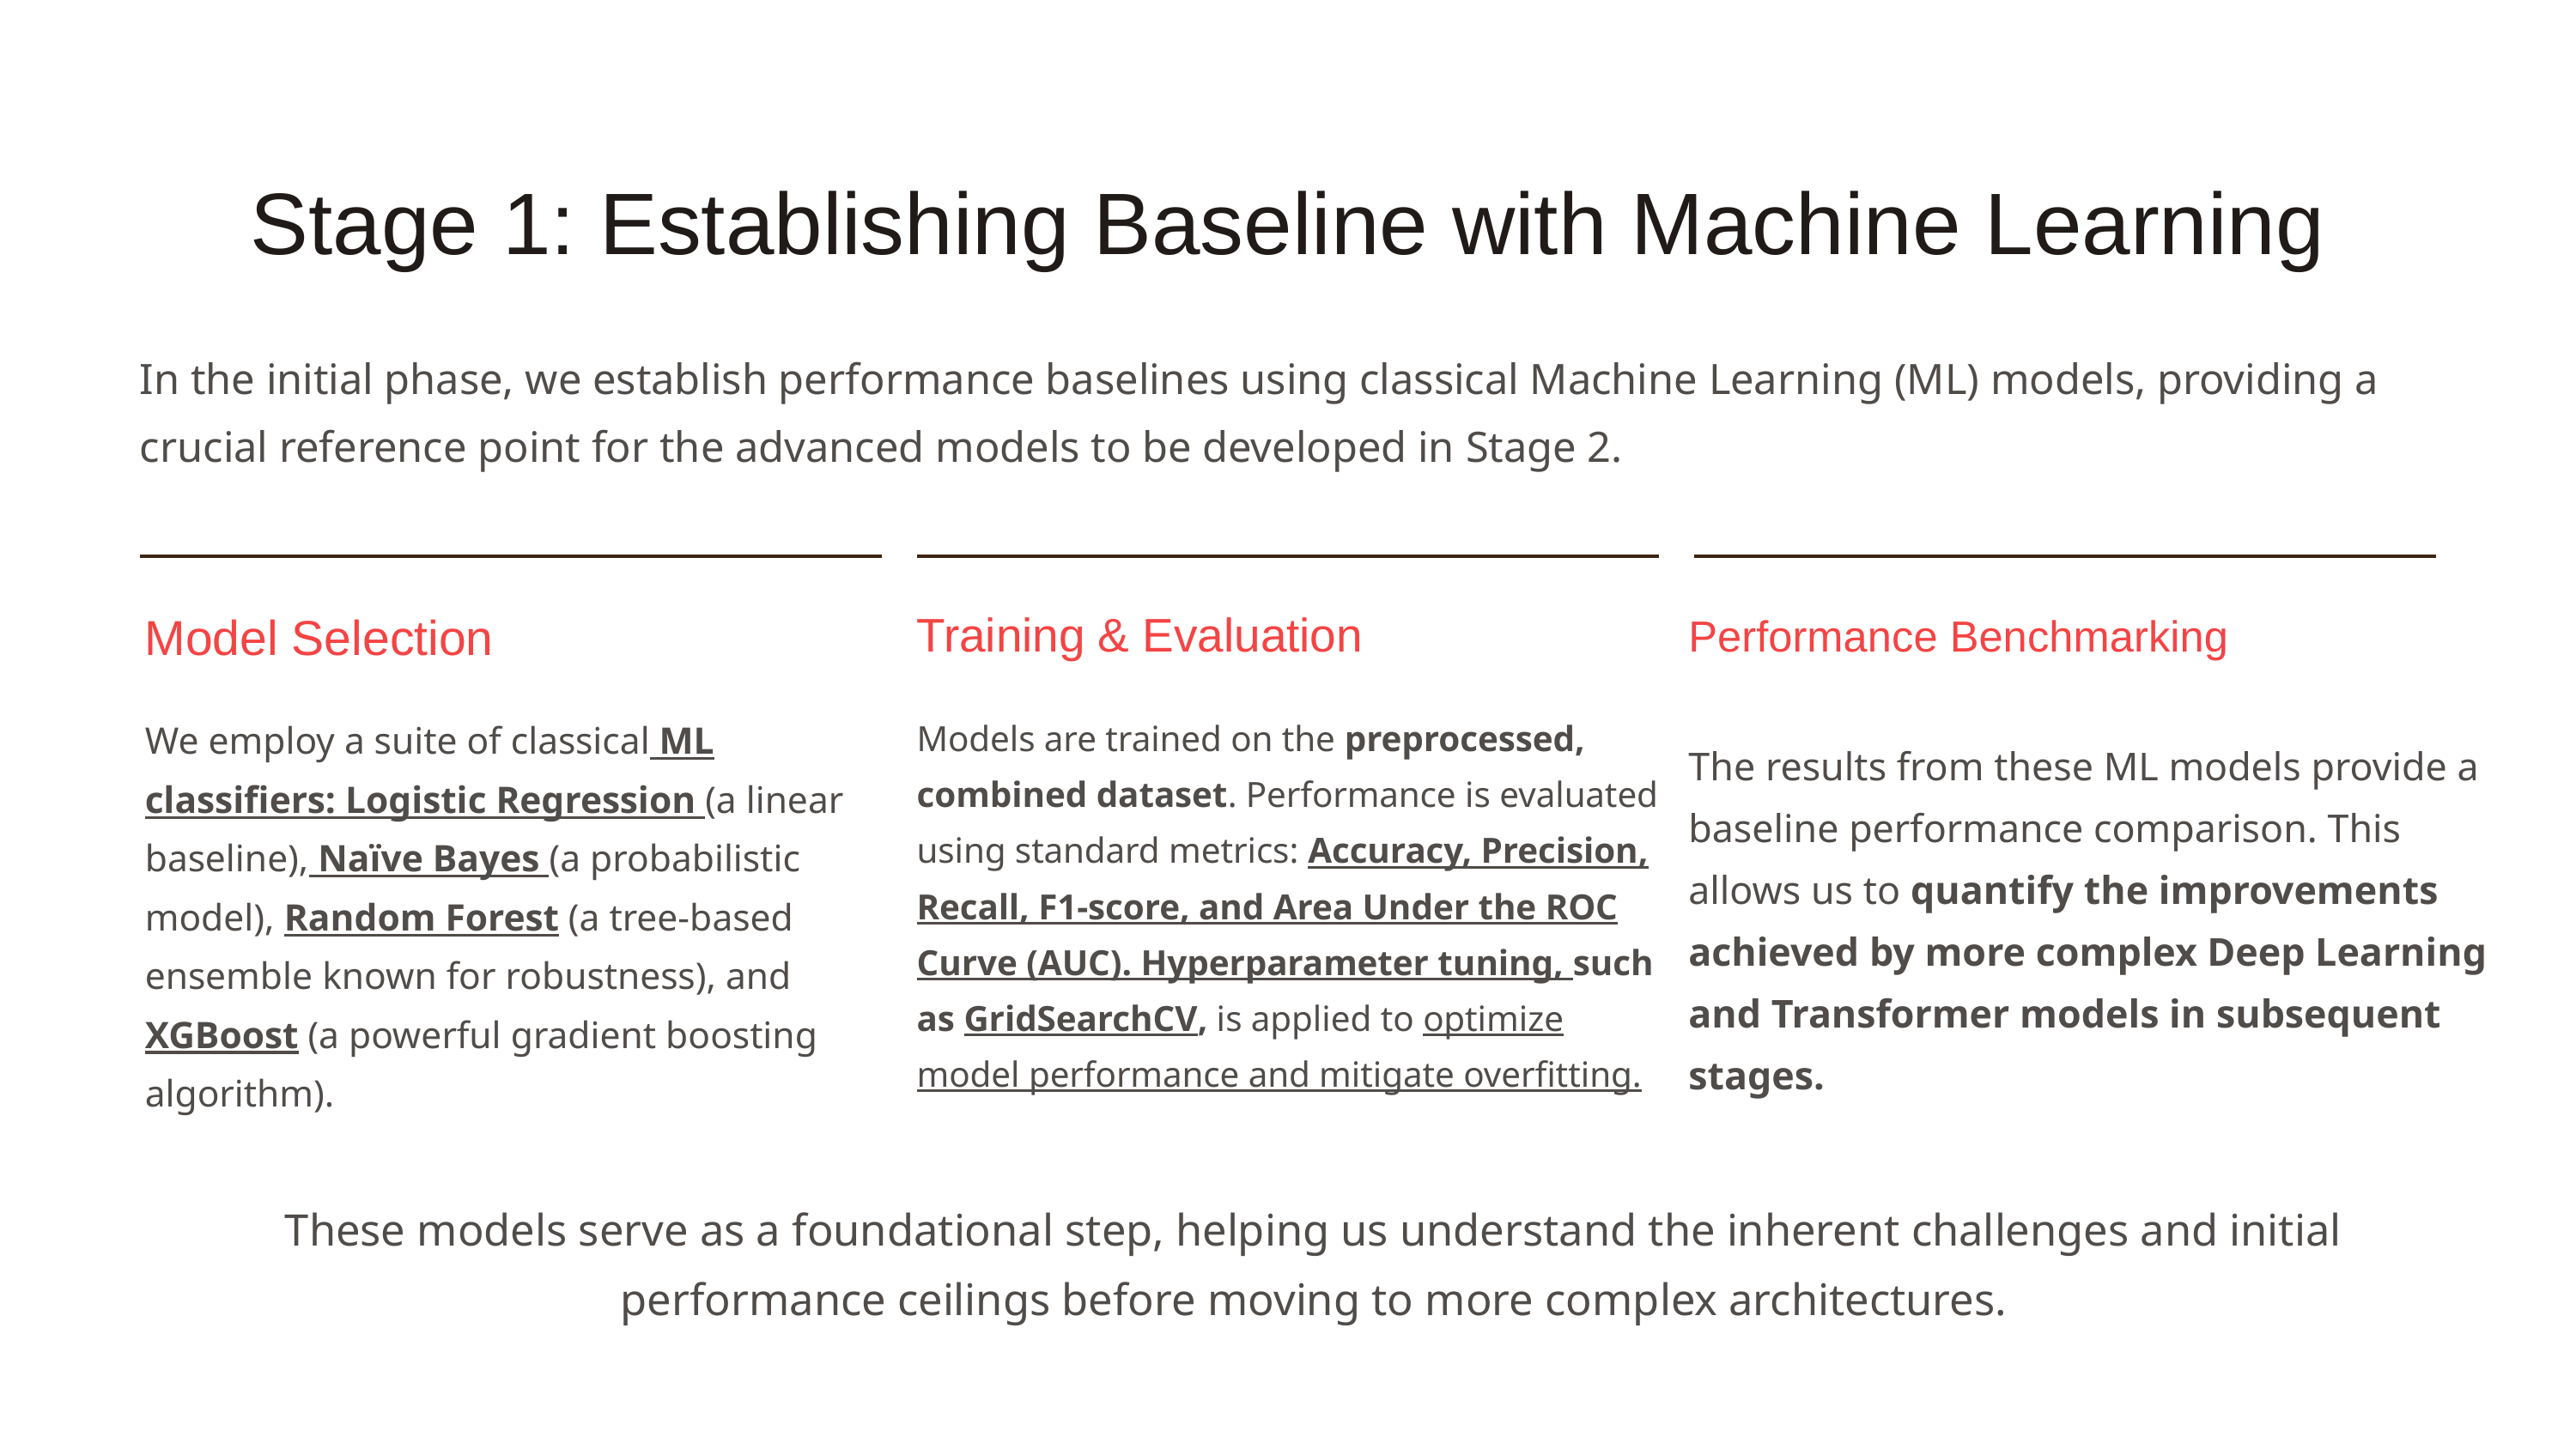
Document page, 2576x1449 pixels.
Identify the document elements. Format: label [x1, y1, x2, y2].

text_box [916, 554, 1660, 559]
text_box [1693, 554, 2437, 559]
text_box [0, 0, 2576, 1449]
text_box [139, 554, 883, 559]
